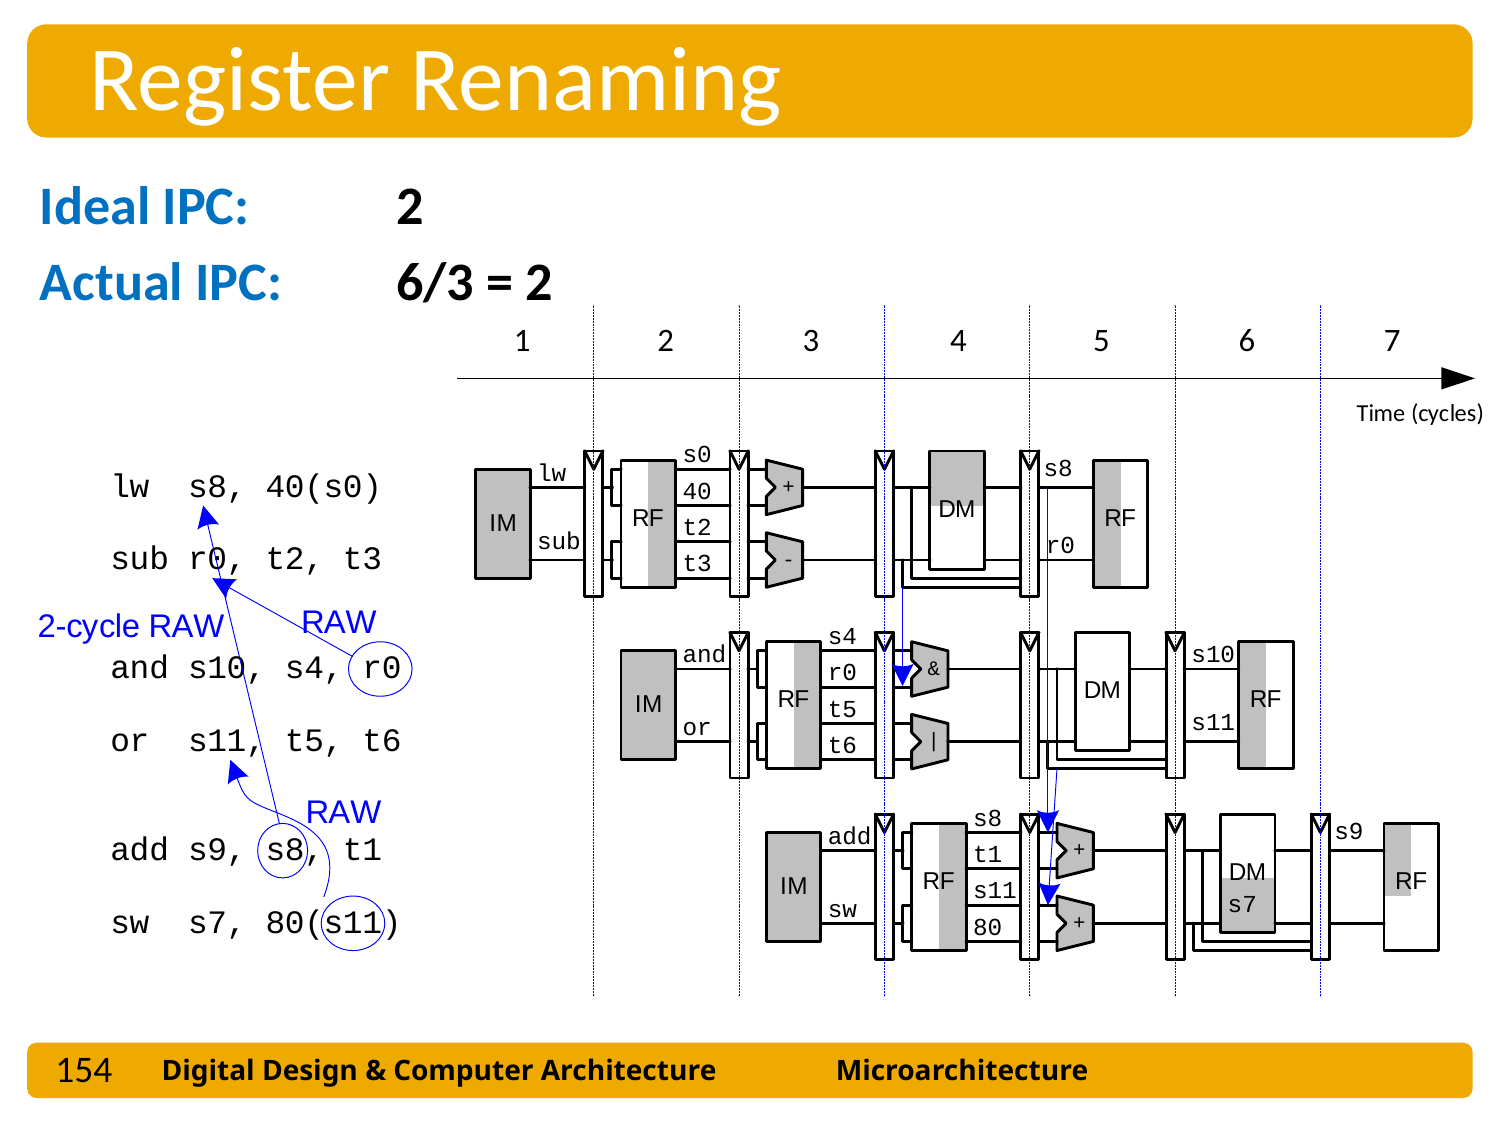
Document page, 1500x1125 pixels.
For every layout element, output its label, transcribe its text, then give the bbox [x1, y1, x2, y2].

text_box Register Renaming [75, 11, 1450, 136]
slide_number 154 [40, 1037, 164, 1096]
text_box Ideal IPC: 2 Actual IPC: 6/3 = 2 [24, 162, 1288, 298]
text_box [15, 299, 1500, 1001]
